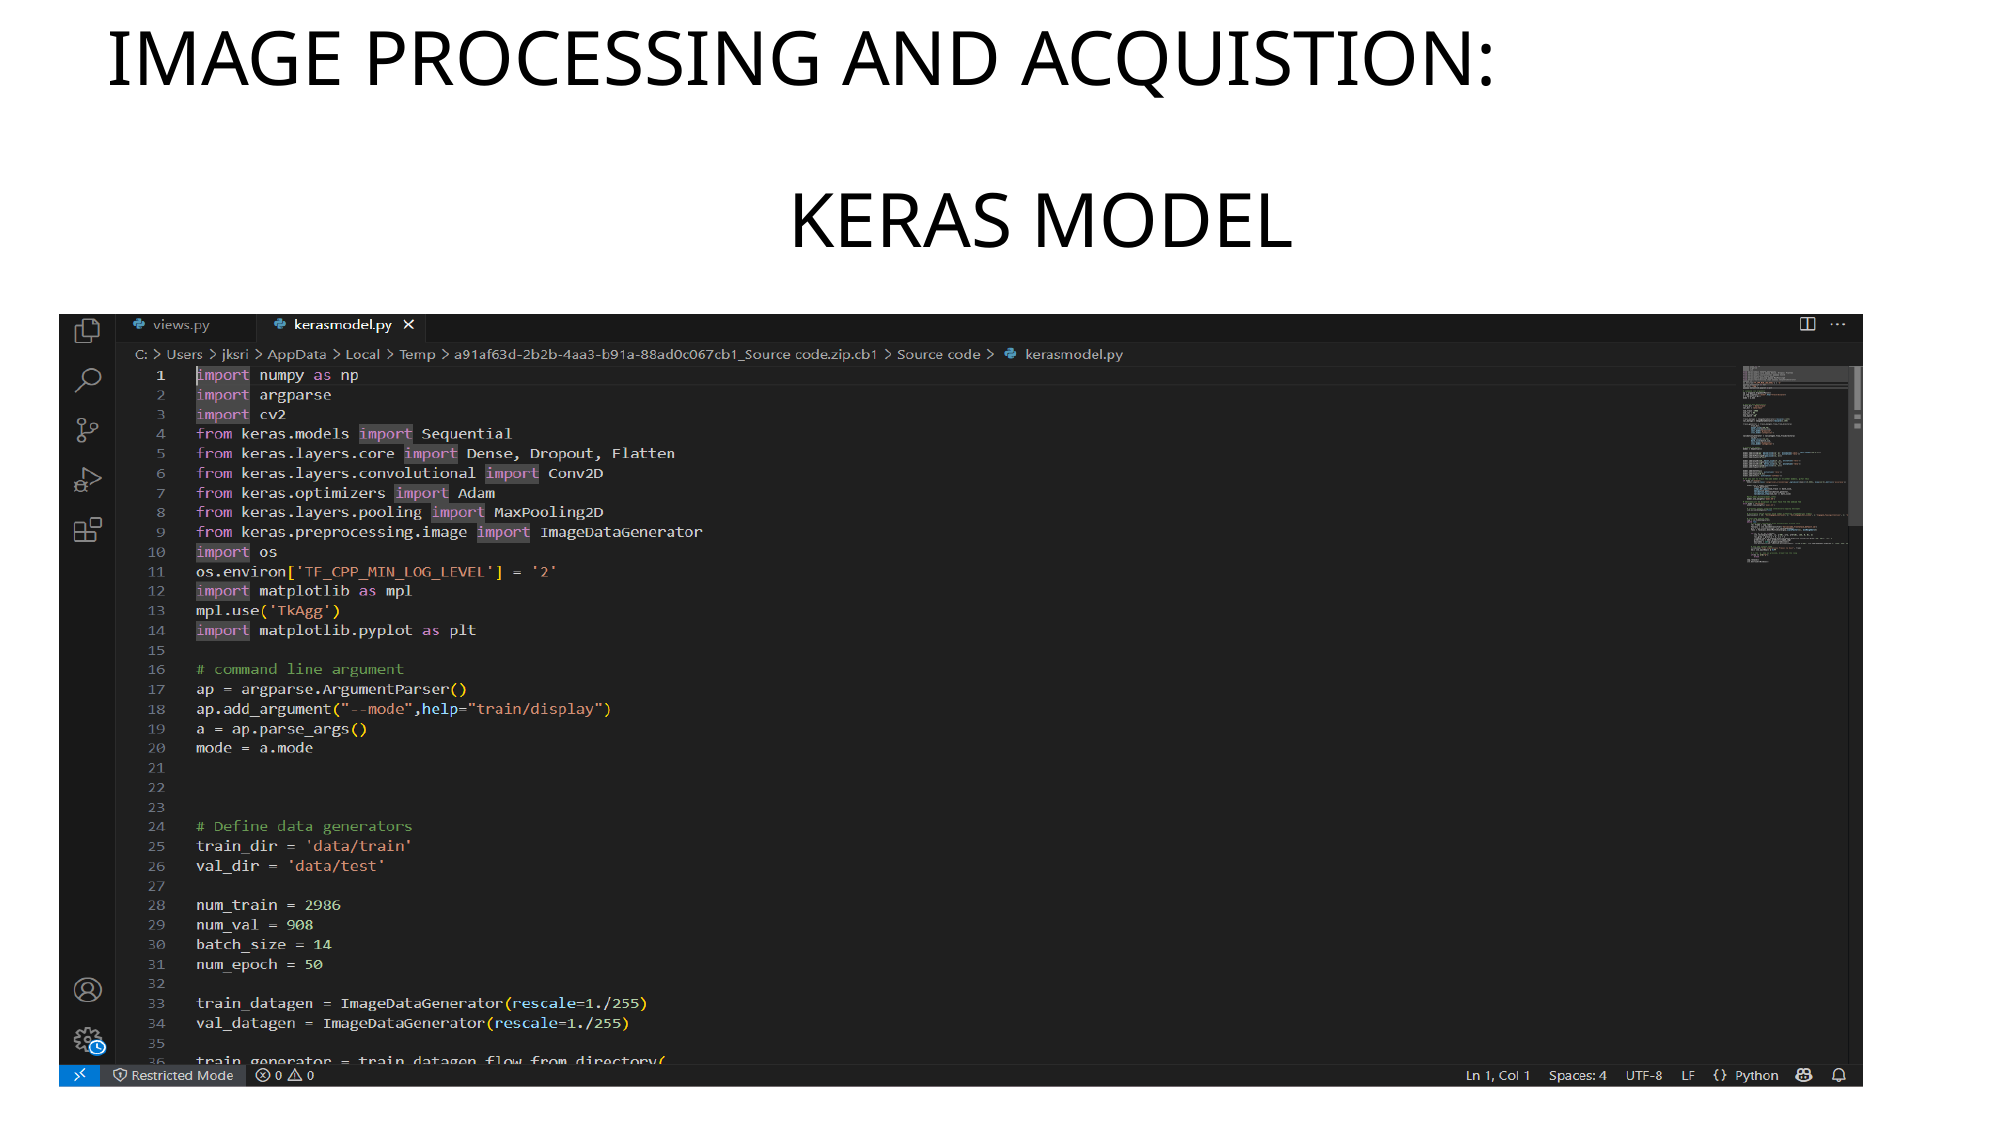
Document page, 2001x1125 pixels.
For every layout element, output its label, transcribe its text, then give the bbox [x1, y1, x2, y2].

picture [59, 314, 1863, 1087]
title IMAGE PROCESSING AND ACQUISTION: KERAS MODEL [92, 38, 1863, 246]
